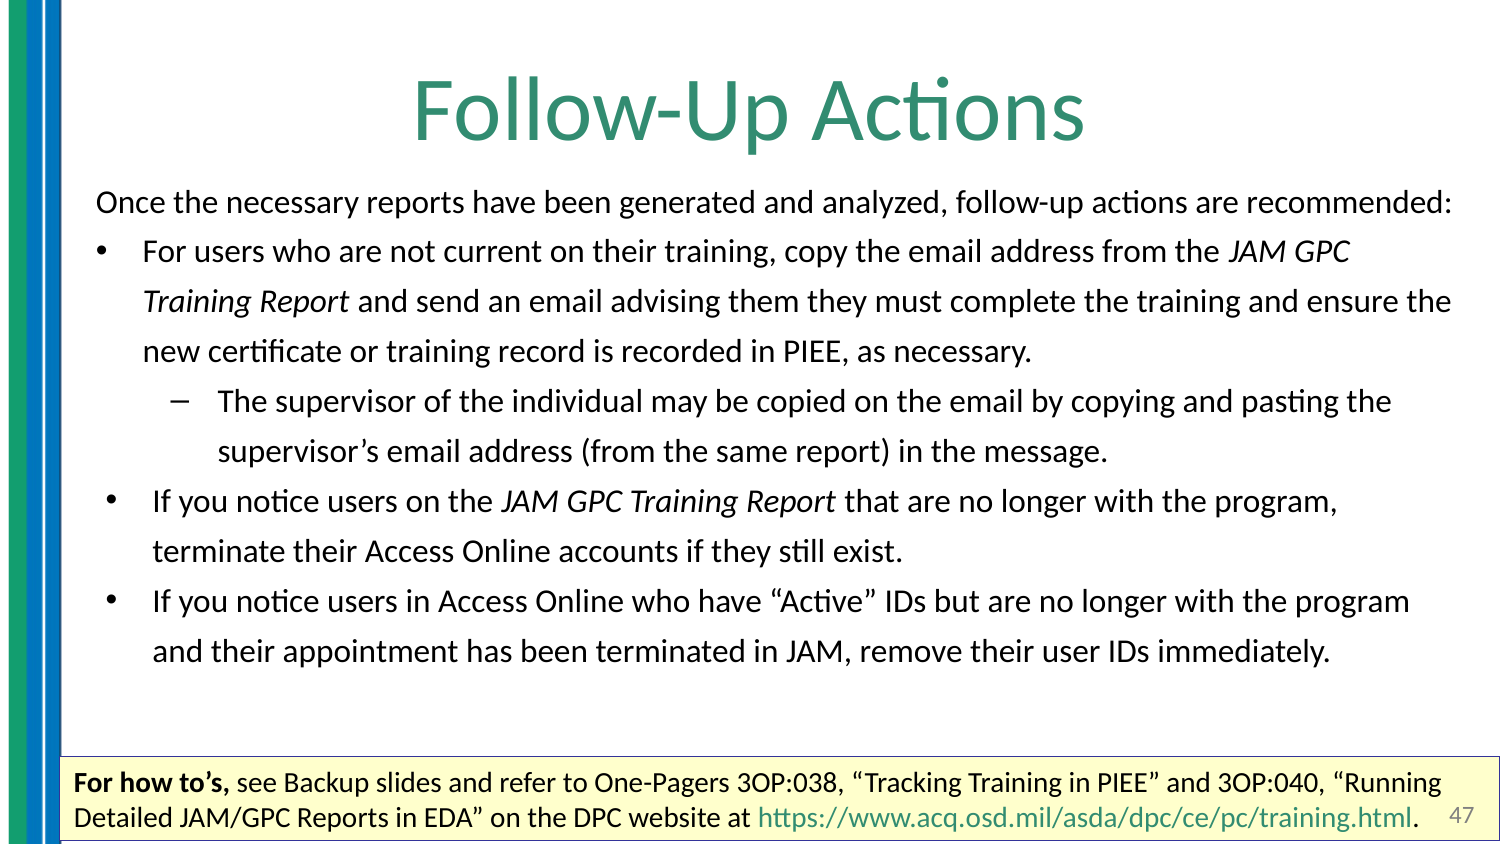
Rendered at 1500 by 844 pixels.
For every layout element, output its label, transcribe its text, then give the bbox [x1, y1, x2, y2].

title Follow-Up Actions [75, 33, 1425, 175]
text_box Once the necessary reports have been generated and analyzed, follow-up actions are recommended: For users who are not current on their training, copy the email address from the JAM GPC Training Report and send an email advising them they must complete the training and ensure the new certificate or training record is recorded in PIEE, as necessary. The supervisor of the individual may be copied on the email by copying and pasting the supervisor’s email address (from the same report) in the message. If you notice users on the JAM GPC Training Report that are no longer with the program, terminate their Access Online accounts if they still exist. If you notice users in Access Online who have “Active” IDs but are no longer with the program and their appointment has been terminated in JAM, remove their user IDs immediately. [81, 162, 1470, 727]
text_box 47 [1409, 791, 1490, 837]
picture [29, 0, 1500, 844]
picture [0, 0, 26, 844]
text_box For how to’s, see Backup slides and refer to One-Pagers 3OP:038, “Tracking Training in PIEE” and 3OP:040, “Running Detailed JAM/GPC Reports in EDA” on the DPC website at https://www.acq.osd.mil/asda/dpc/ce/pc/training.html. [59, 756, 1500, 841]
